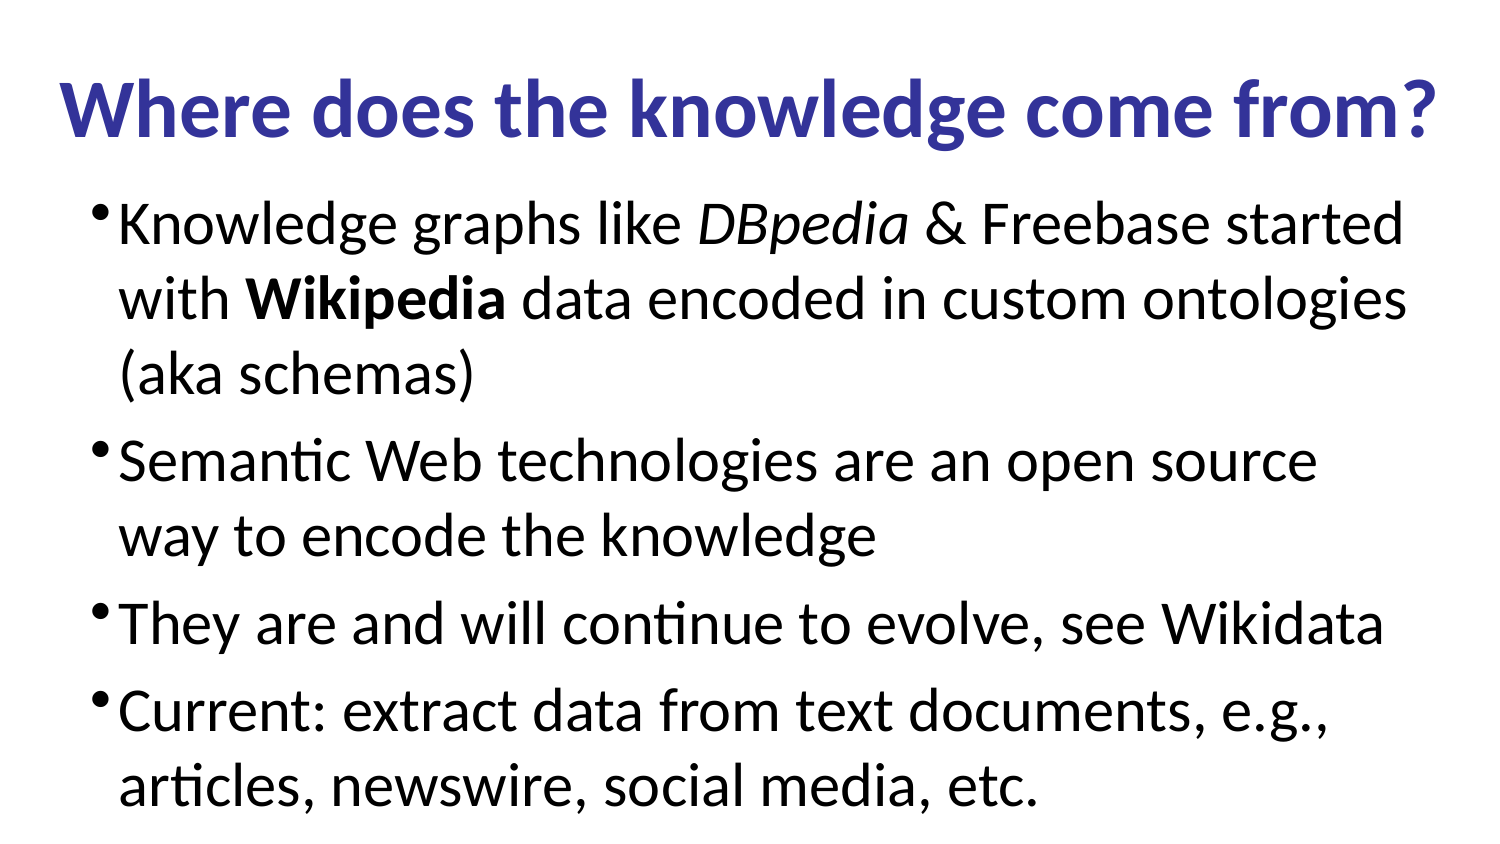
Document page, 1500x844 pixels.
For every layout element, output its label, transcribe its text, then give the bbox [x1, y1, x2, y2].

list Knowledge graphs like DBpedia & Freebase started with Wikipedia data encoded in custom ontologies (aka schemas) Semantic Web technologies are an open source way to encode the knowledge They are and will continue to evolve, see Wikidata Current: extract data from text documents, e.g., articles, newswire, social media, etc. [75, 174, 1425, 822]
title Where does the knowledge come from? [0, 33, 1500, 175]
